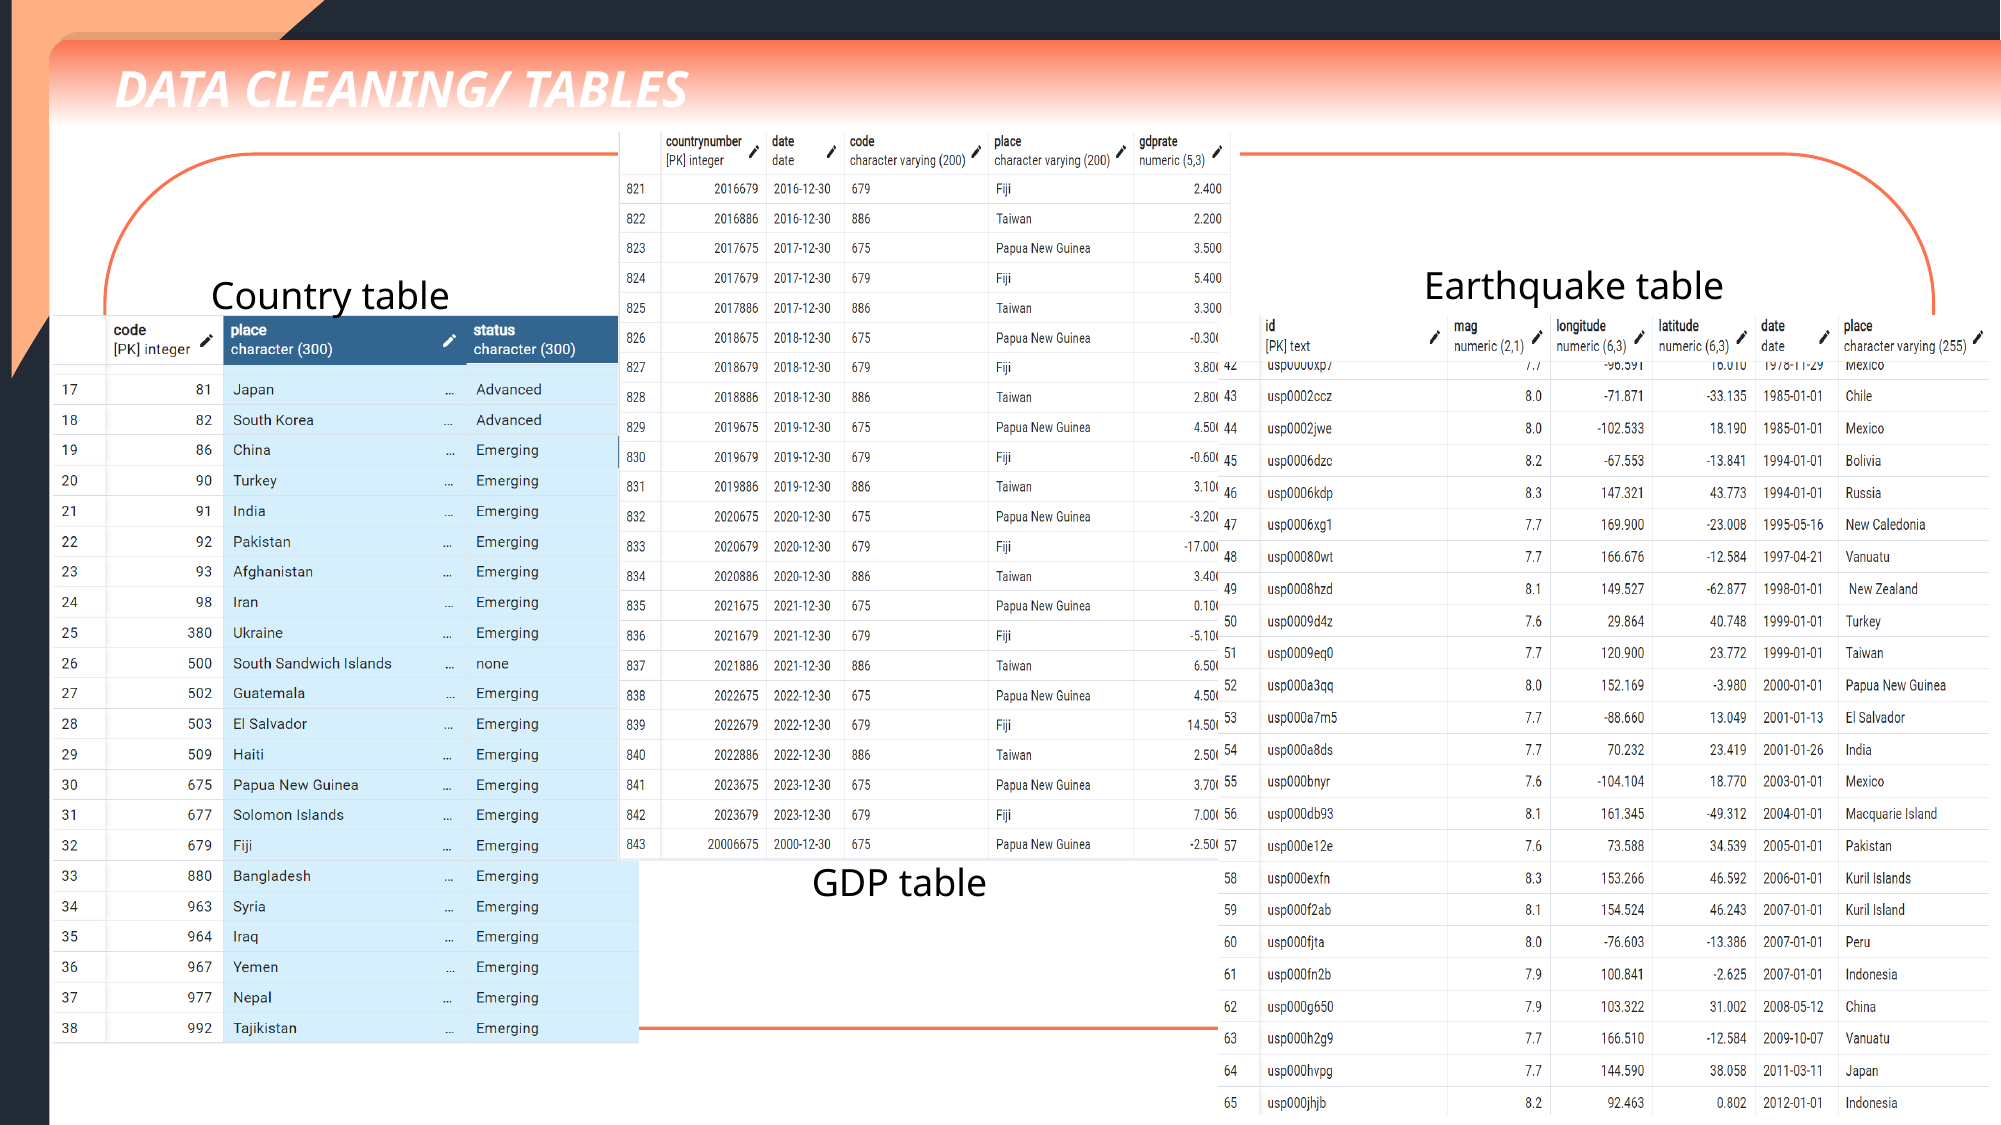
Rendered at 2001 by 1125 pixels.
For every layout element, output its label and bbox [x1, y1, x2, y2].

text_box [11, 0, 2000, 1125]
picture [53, 132, 1989, 1115]
